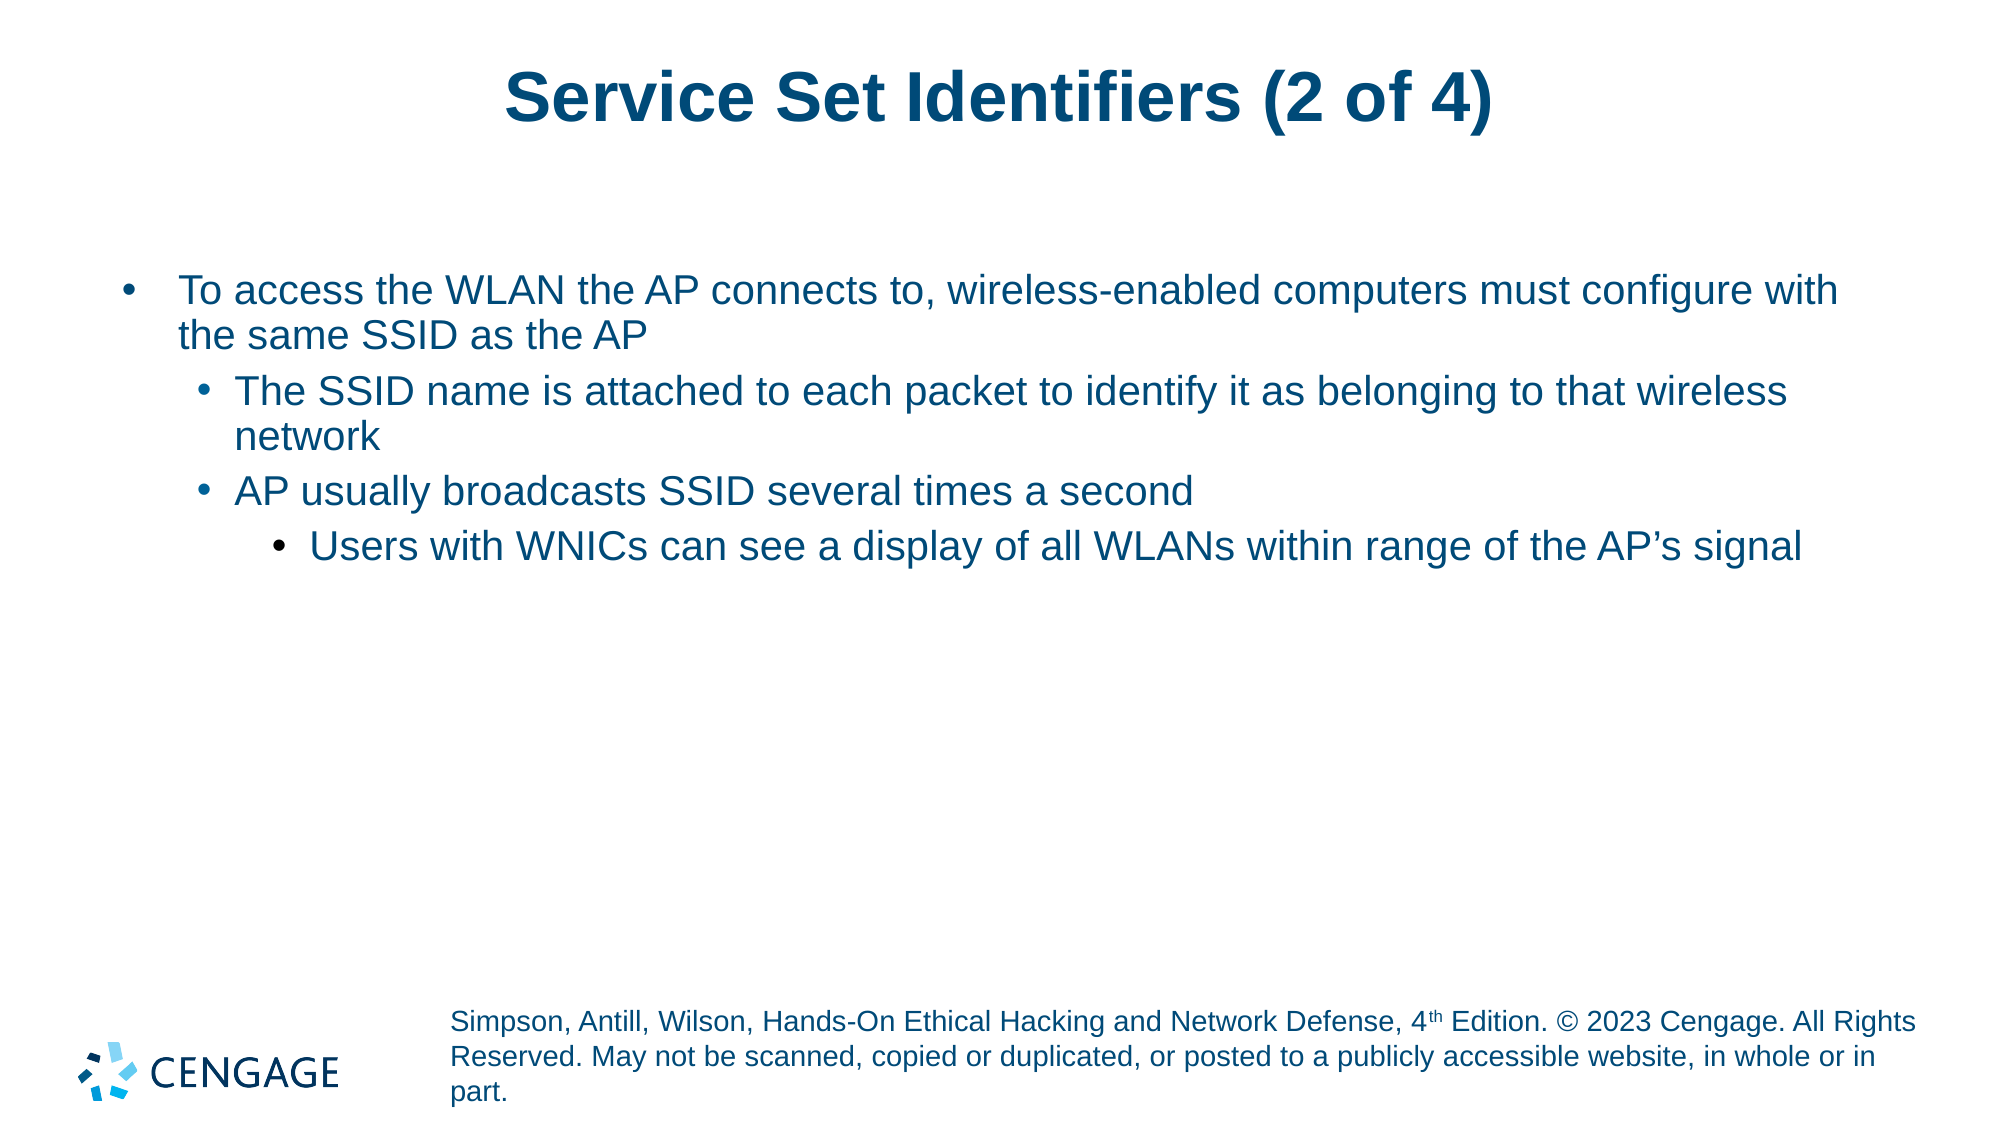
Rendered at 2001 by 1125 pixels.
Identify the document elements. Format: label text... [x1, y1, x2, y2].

picture [78, 1042, 338, 1101]
title Service Set Identifiers (2 of 4) [137, 59, 1863, 171]
list To access the WLAN the AP connects to, wireless-enabled computers must configure with the same SSID as the AP The SSID name is attached to each packet to identify it as belonging to that wireless network AP usually broadcasts SSID several times a second Users with WNICs can see a display of all WLANs within range of the AP’s signal [121, 268, 1880, 990]
